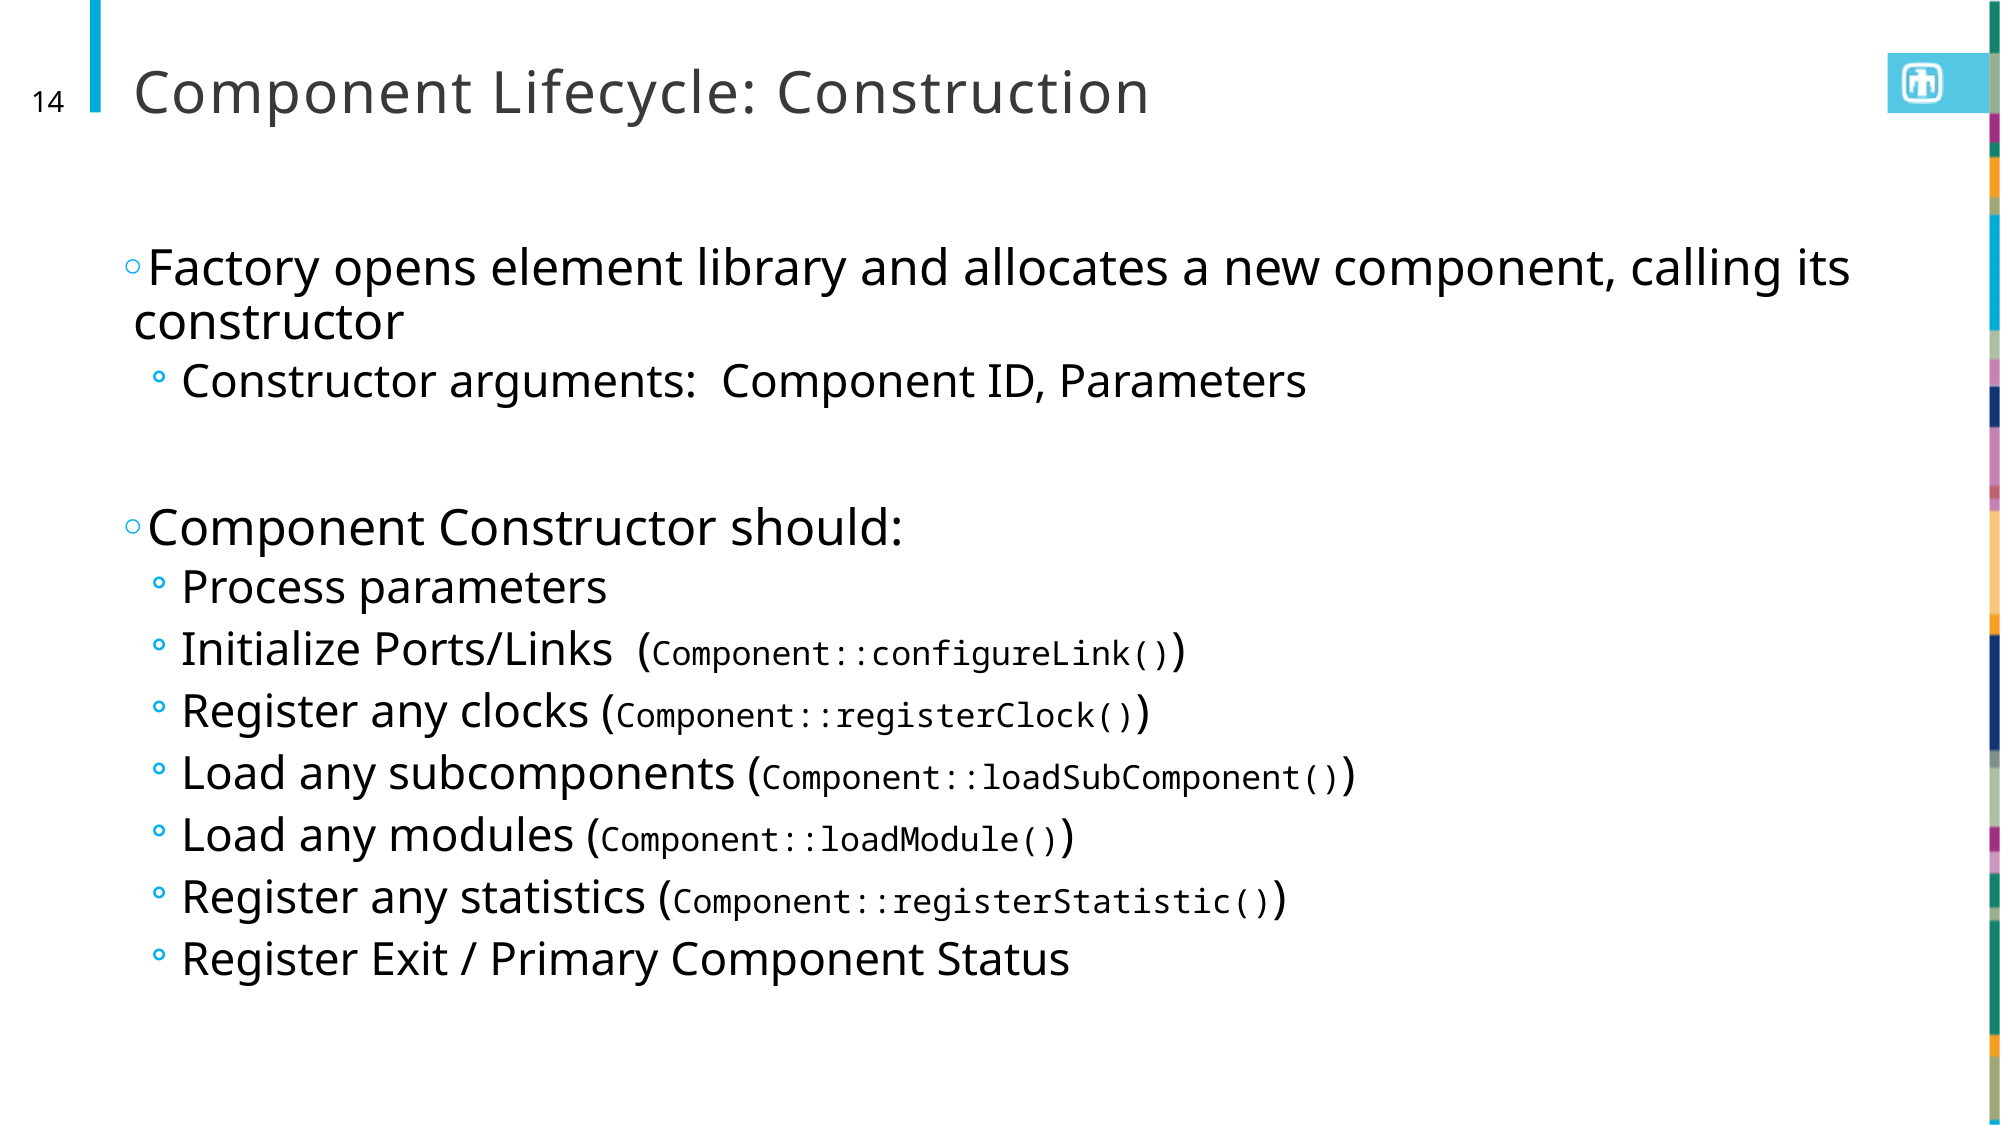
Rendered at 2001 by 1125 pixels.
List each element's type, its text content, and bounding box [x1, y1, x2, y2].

picture [1990, 1, 1999, 215]
picture [1901, 62, 1944, 104]
title Component Lifecycle: Construction [118, 39, 1769, 133]
picture [1990, 330, 1999, 1120]
slide_number 14 [10, 73, 80, 133]
list Factory opens element library and allocates a new component, calling its constructor Constructor arguments: Component ID, Parameters Component Constructor should: Process parameters Initialize Ports/Links (Component::configureLink()) Register any clocks (Component::registerClock()) Load any subcomponents (Component::loadSubComponent()) Load any modules (Component::loadModule()) Register any statistics (Component::registerStatistic()) Register Exit / Primary Component Status [118, 234, 1889, 1000]
